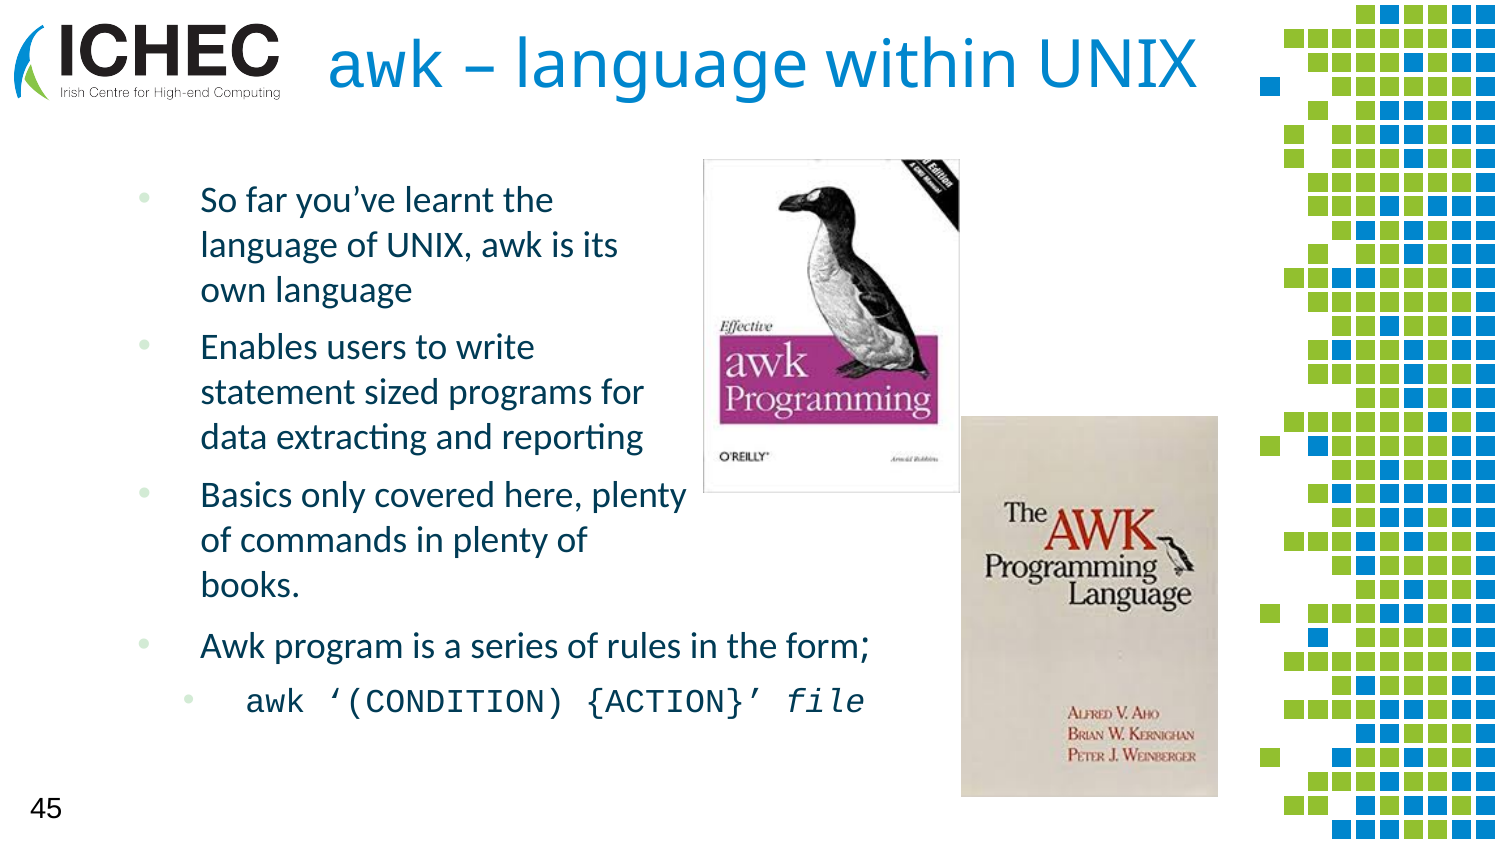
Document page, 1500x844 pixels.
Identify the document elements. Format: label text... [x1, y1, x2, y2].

list So far you’ve learnt the language of UNIX, awk is its own language Enables users to write statement sized programs for data extracting and reporting Basics only covered here, plenty of commands in plenty of books. [110, 159, 703, 606]
slide_number 45 [15, 774, 105, 839]
title awk – language within UNIX [311, 0, 1352, 116]
picture [702, 159, 1218, 797]
text_box Awk program is a series of rules in the form; awk ‘(CONDITION) {ACTION}’ file [109, 606, 926, 792]
picture [0, 4, 307, 117]
